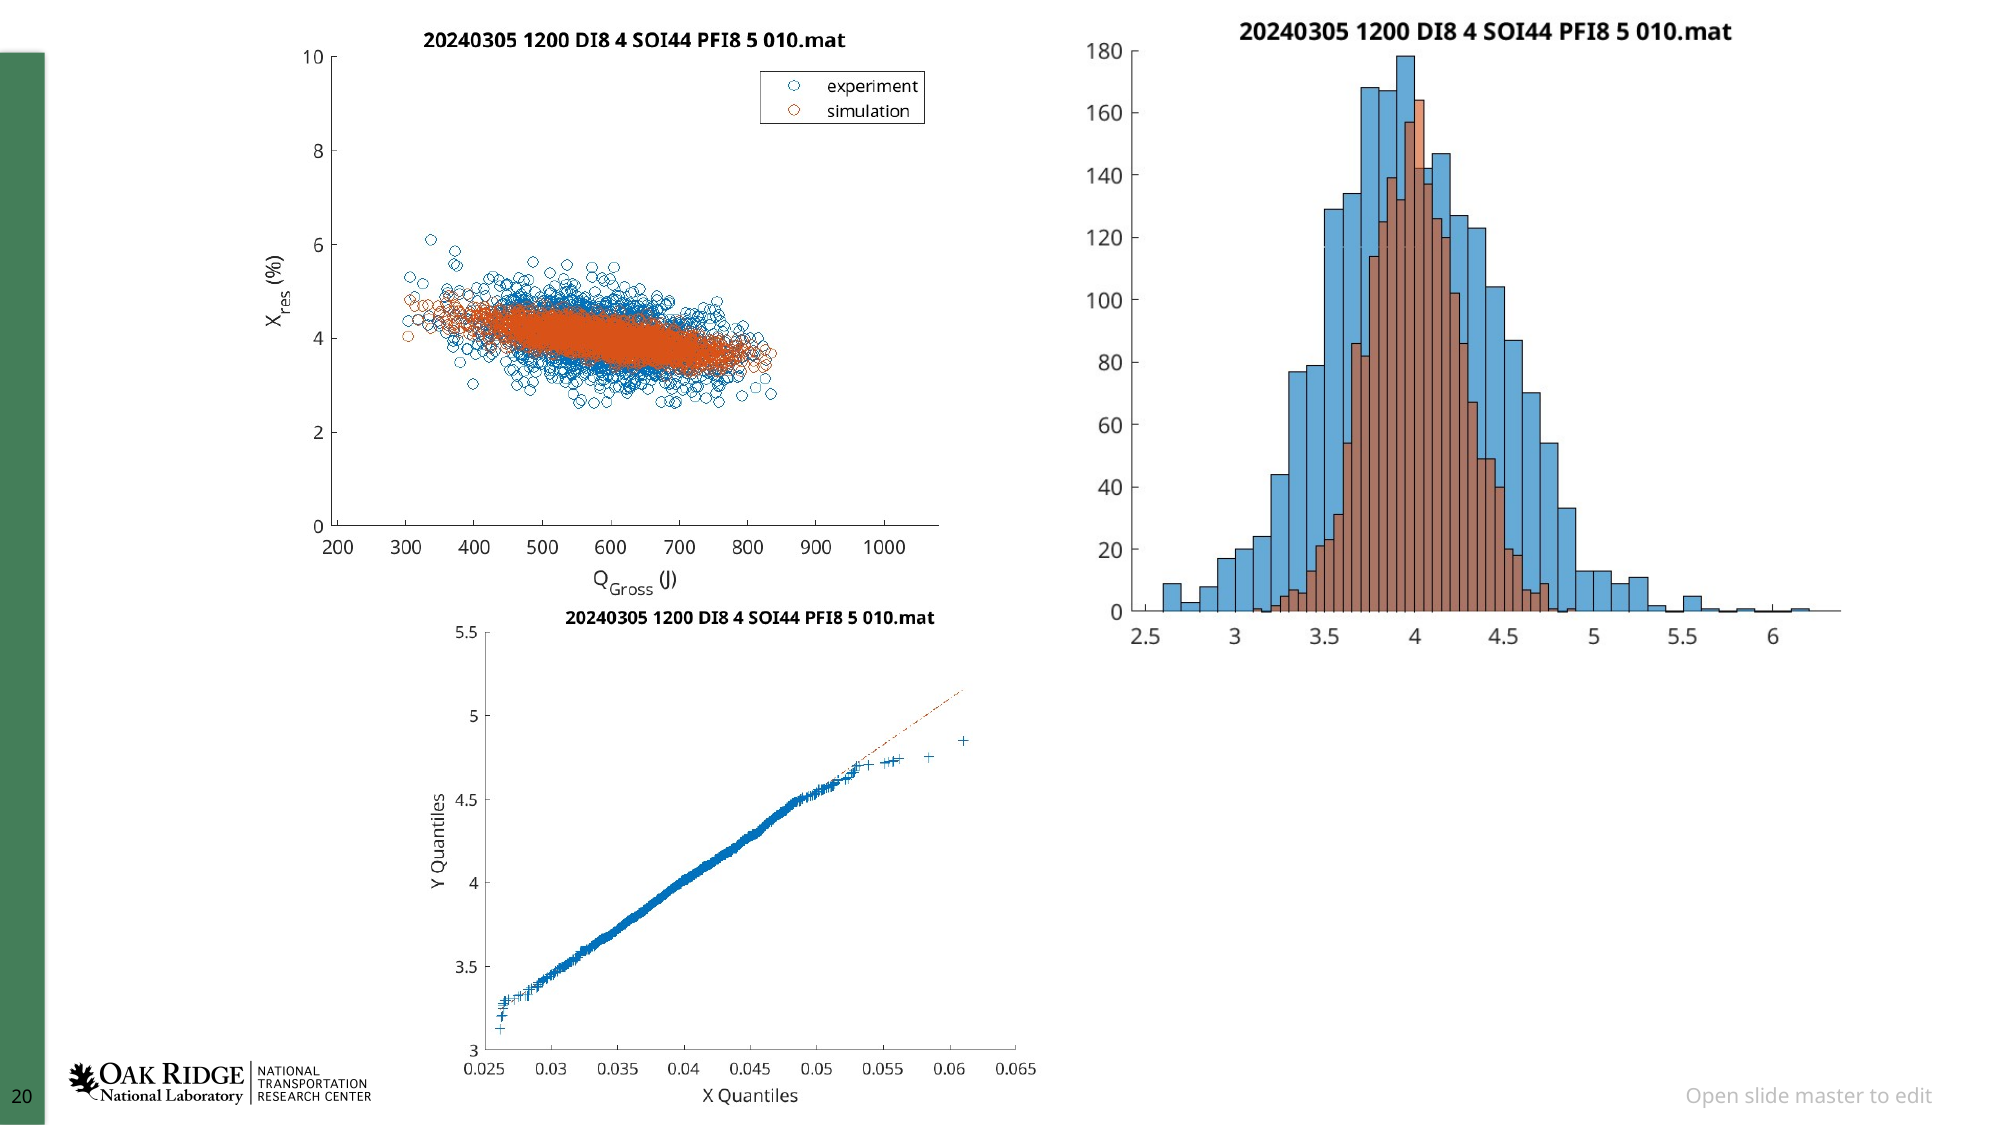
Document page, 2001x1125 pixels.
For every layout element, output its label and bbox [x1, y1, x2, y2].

picture [228, 0, 1929, 1107]
picture [66, 1058, 373, 1108]
